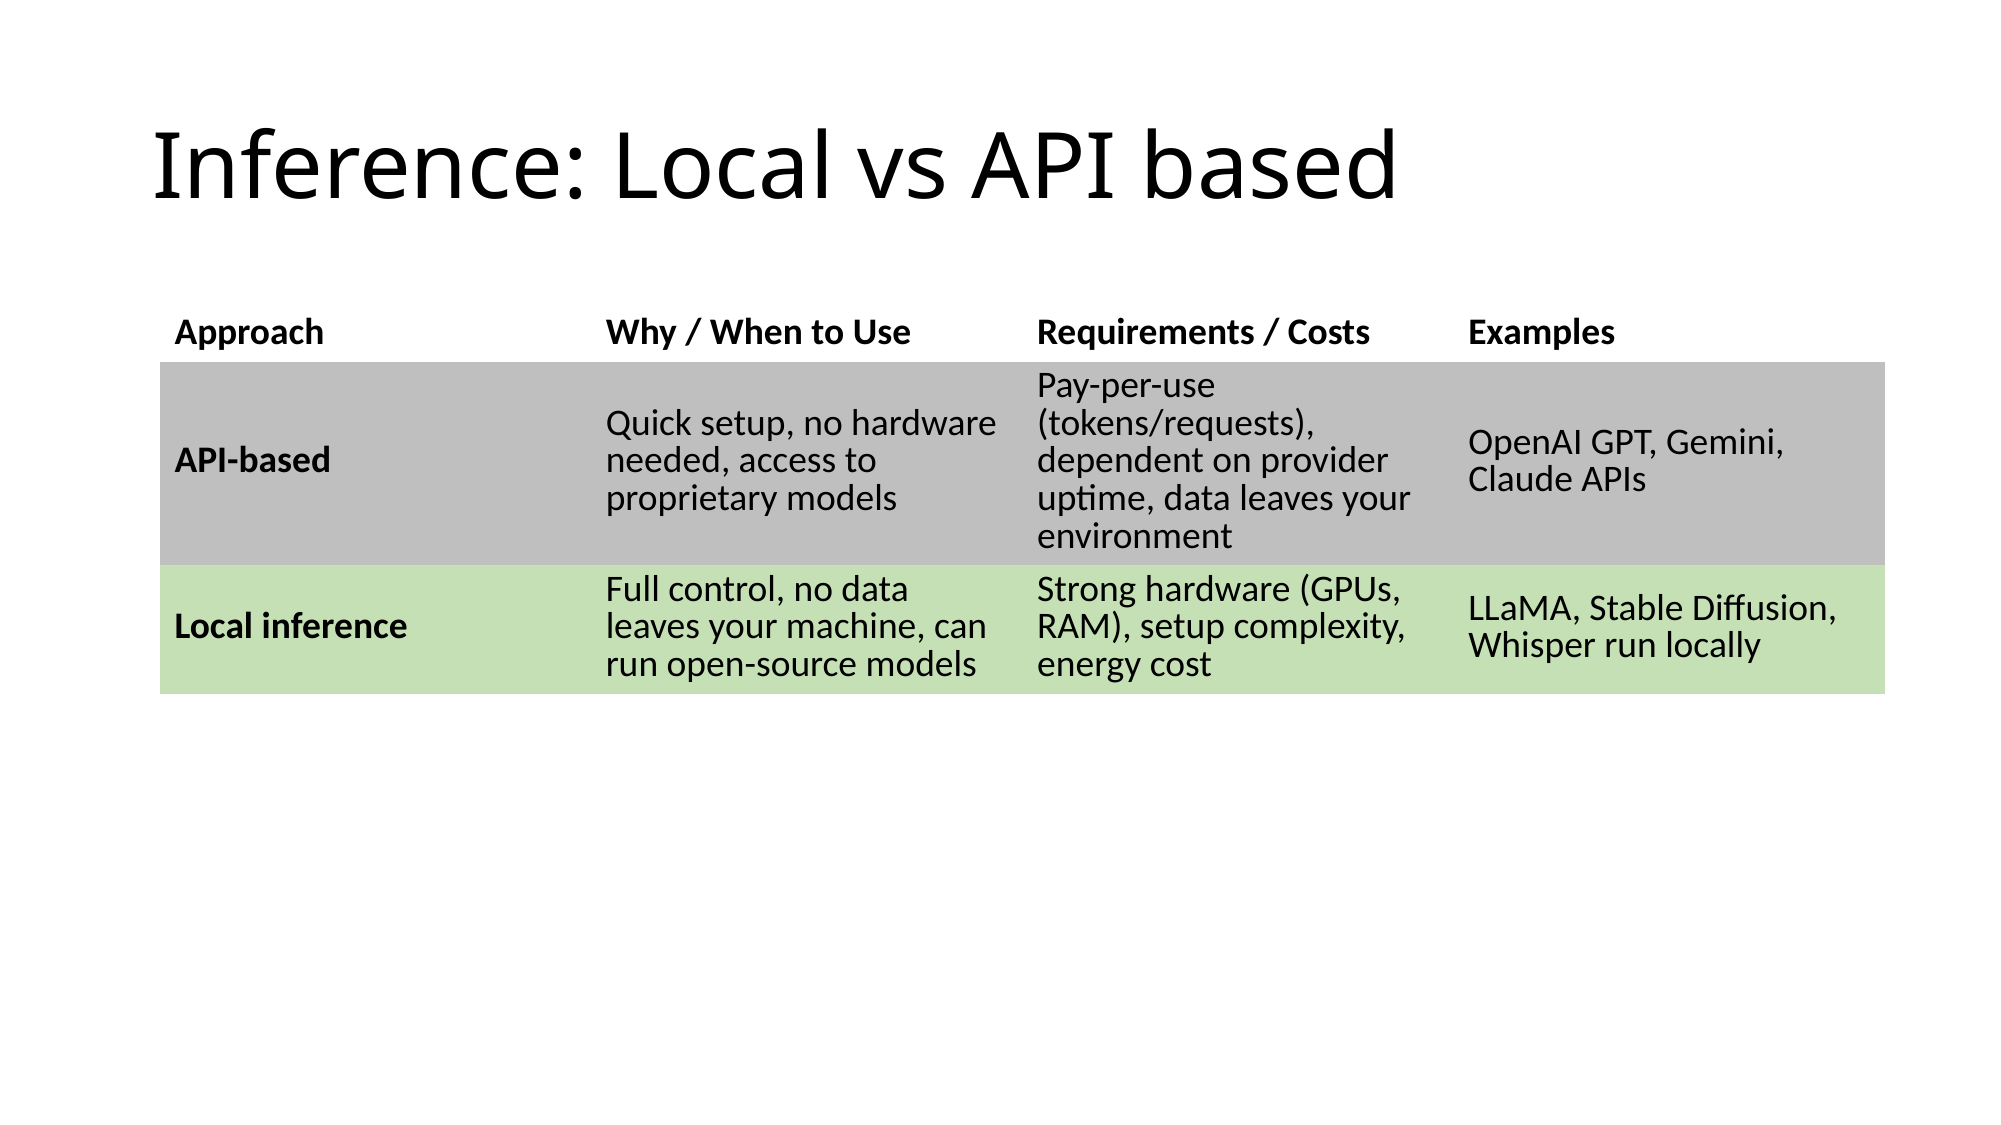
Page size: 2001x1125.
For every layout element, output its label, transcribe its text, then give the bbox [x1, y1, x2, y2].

table_cell LLaMA, Stable Diffusion, Whisper run locally [1453, 565, 1885, 694]
table_cell Pay-per-use (tokens/requests), dependent on provider uptime, data leaves your environment [1022, 362, 1453, 565]
table_cell API-based [160, 362, 591, 565]
table_cell Quick setup, no hardware needed, access to proprietary models [591, 362, 1022, 565]
table_header Why / When to Use [591, 309, 1022, 362]
title Inference: Local vs API based [137, 59, 1863, 278]
table_cell Local inference [160, 565, 591, 694]
table_header Requirements / Costs [1022, 309, 1453, 362]
table_header Approach [160, 309, 591, 362]
table_cell OpenAI GPT, Gemini, Claude APIs [1453, 362, 1885, 565]
table_cell Full control, no data leaves your machine, can run open-source models [591, 565, 1022, 694]
table_cell Strong hardware (GPUs, RAM), setup complexity, energy cost [1022, 565, 1453, 694]
table_header Examples [1453, 309, 1885, 362]
